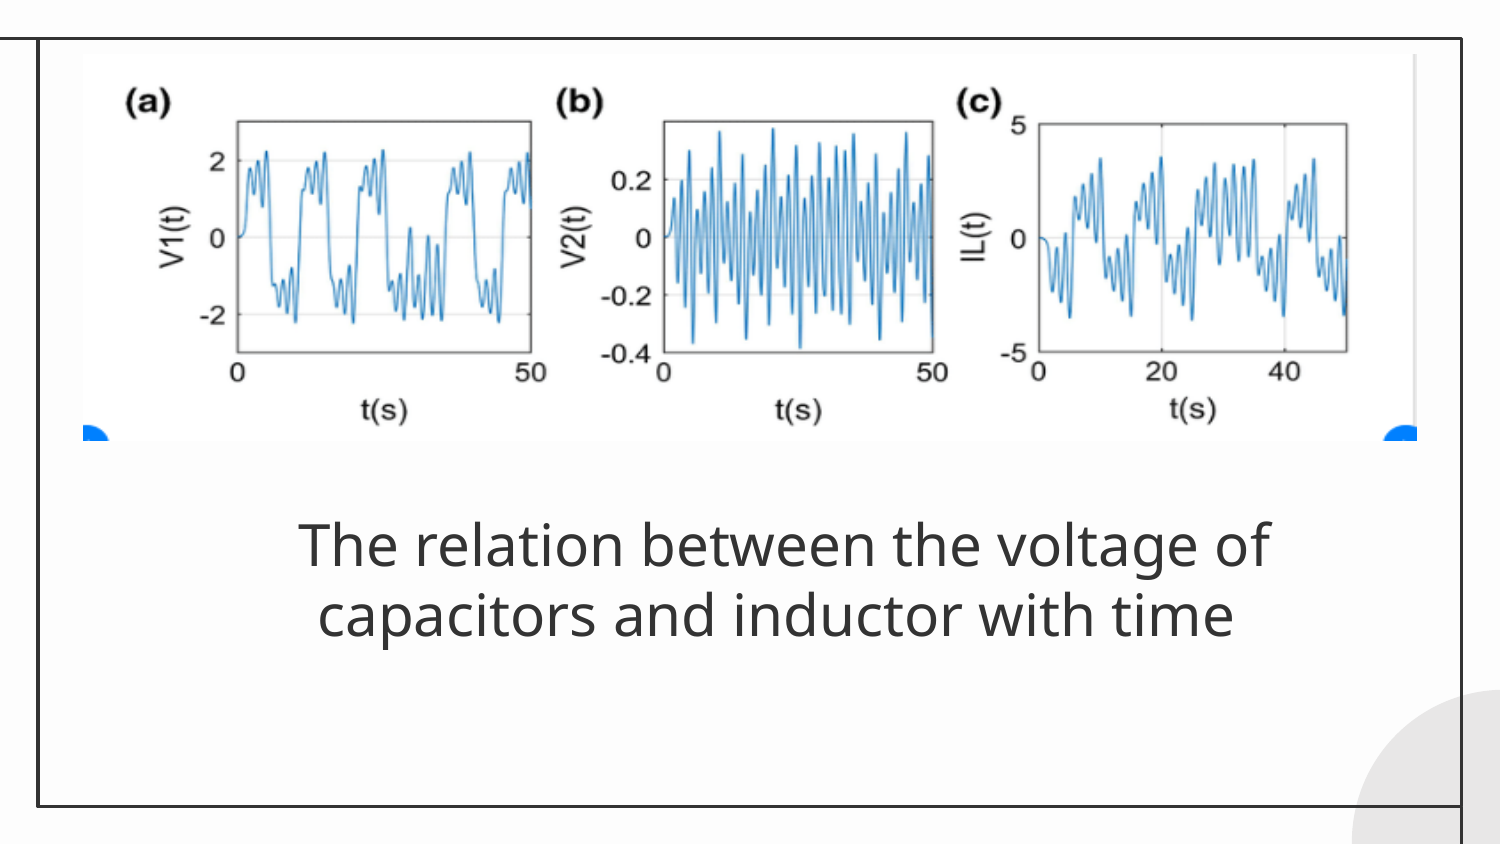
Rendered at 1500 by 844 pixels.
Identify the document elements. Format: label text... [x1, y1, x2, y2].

picture [83, 54, 1417, 441]
title The relation between the voltage of capacitors and inductor with time [152, 493, 1417, 588]
